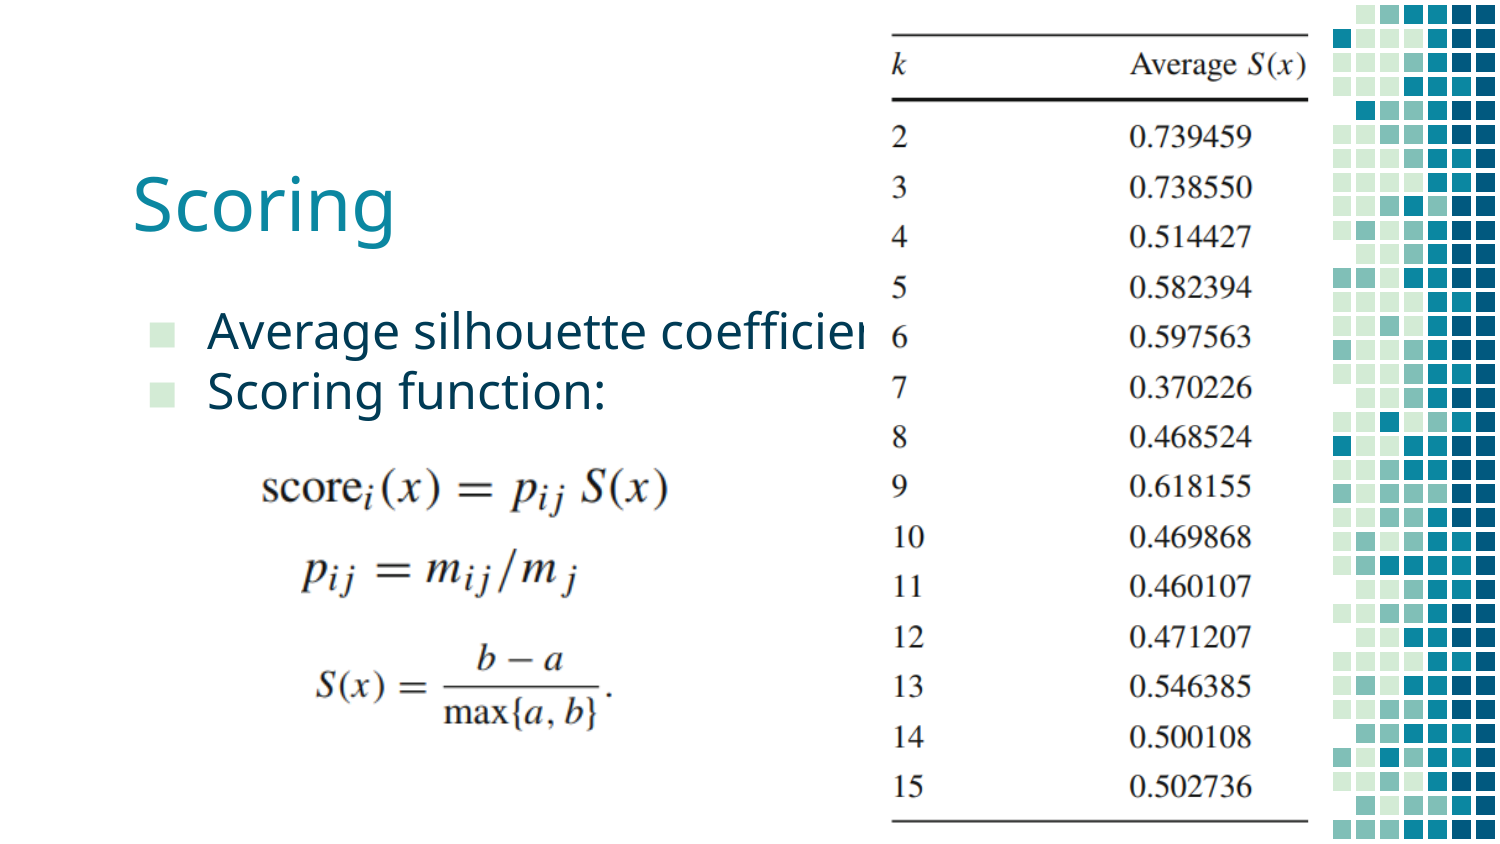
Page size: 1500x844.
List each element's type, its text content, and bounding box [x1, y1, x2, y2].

picture [300, 541, 583, 603]
picture [864, 0, 1333, 844]
list Average silhouette coefficient Scoring function: [117, 284, 859, 774]
picture [292, 623, 629, 749]
picture [243, 454, 678, 521]
title Scoring [117, 121, 859, 262]
